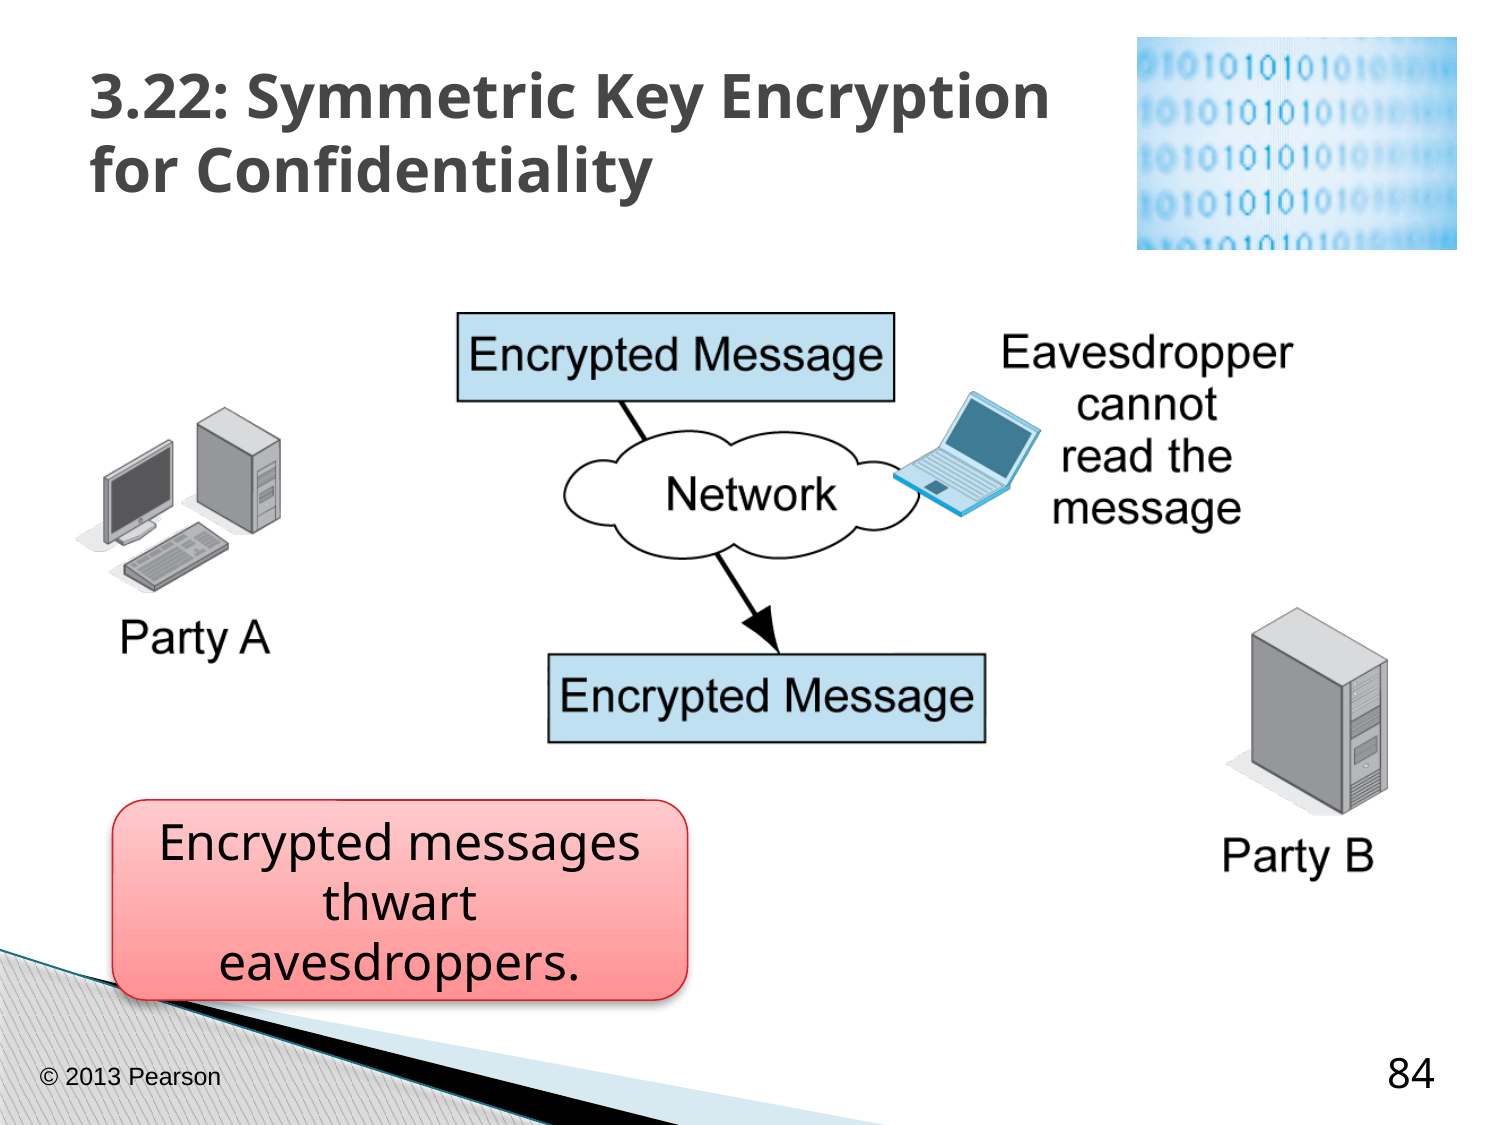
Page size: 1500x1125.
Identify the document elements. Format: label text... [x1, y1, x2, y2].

title 3.22: Symmetric Key Encryption for Confidentiality [75, 50, 1131, 213]
text_box Encrypted messages thwart eavesdroppers. [111, 898, 689, 1001]
picture [1137, 37, 1457, 251]
footer © 2013 Pearson [24, 1050, 238, 1098]
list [74, 312, 1388, 887]
slide_number 84 [1325, 1051, 1450, 1112]
